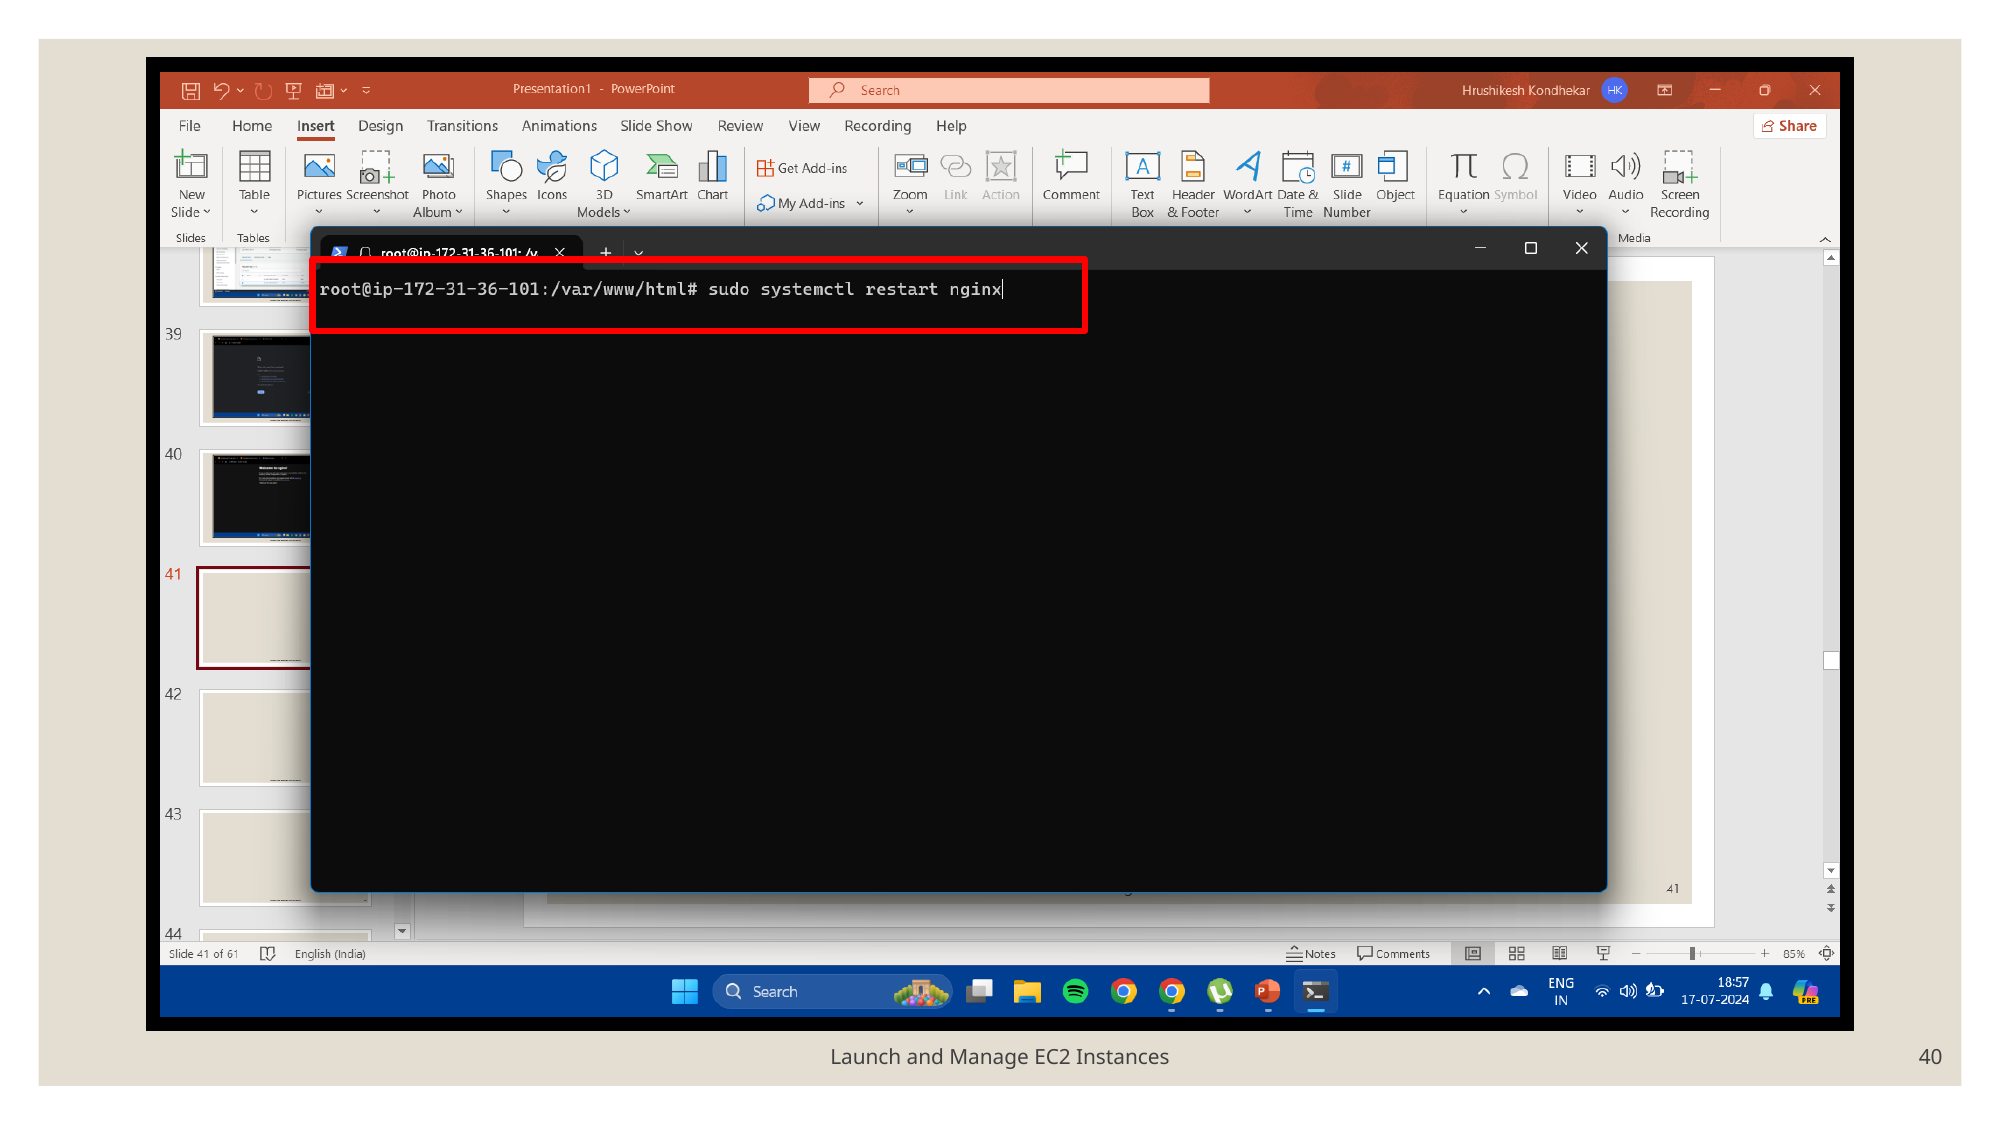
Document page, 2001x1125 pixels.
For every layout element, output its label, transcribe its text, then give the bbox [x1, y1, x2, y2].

picture [160, 71, 1840, 1017]
footer Launch and Manage EC2 Instances [572, 1034, 1428, 1080]
slide_number 40 [1717, 1034, 1958, 1080]
